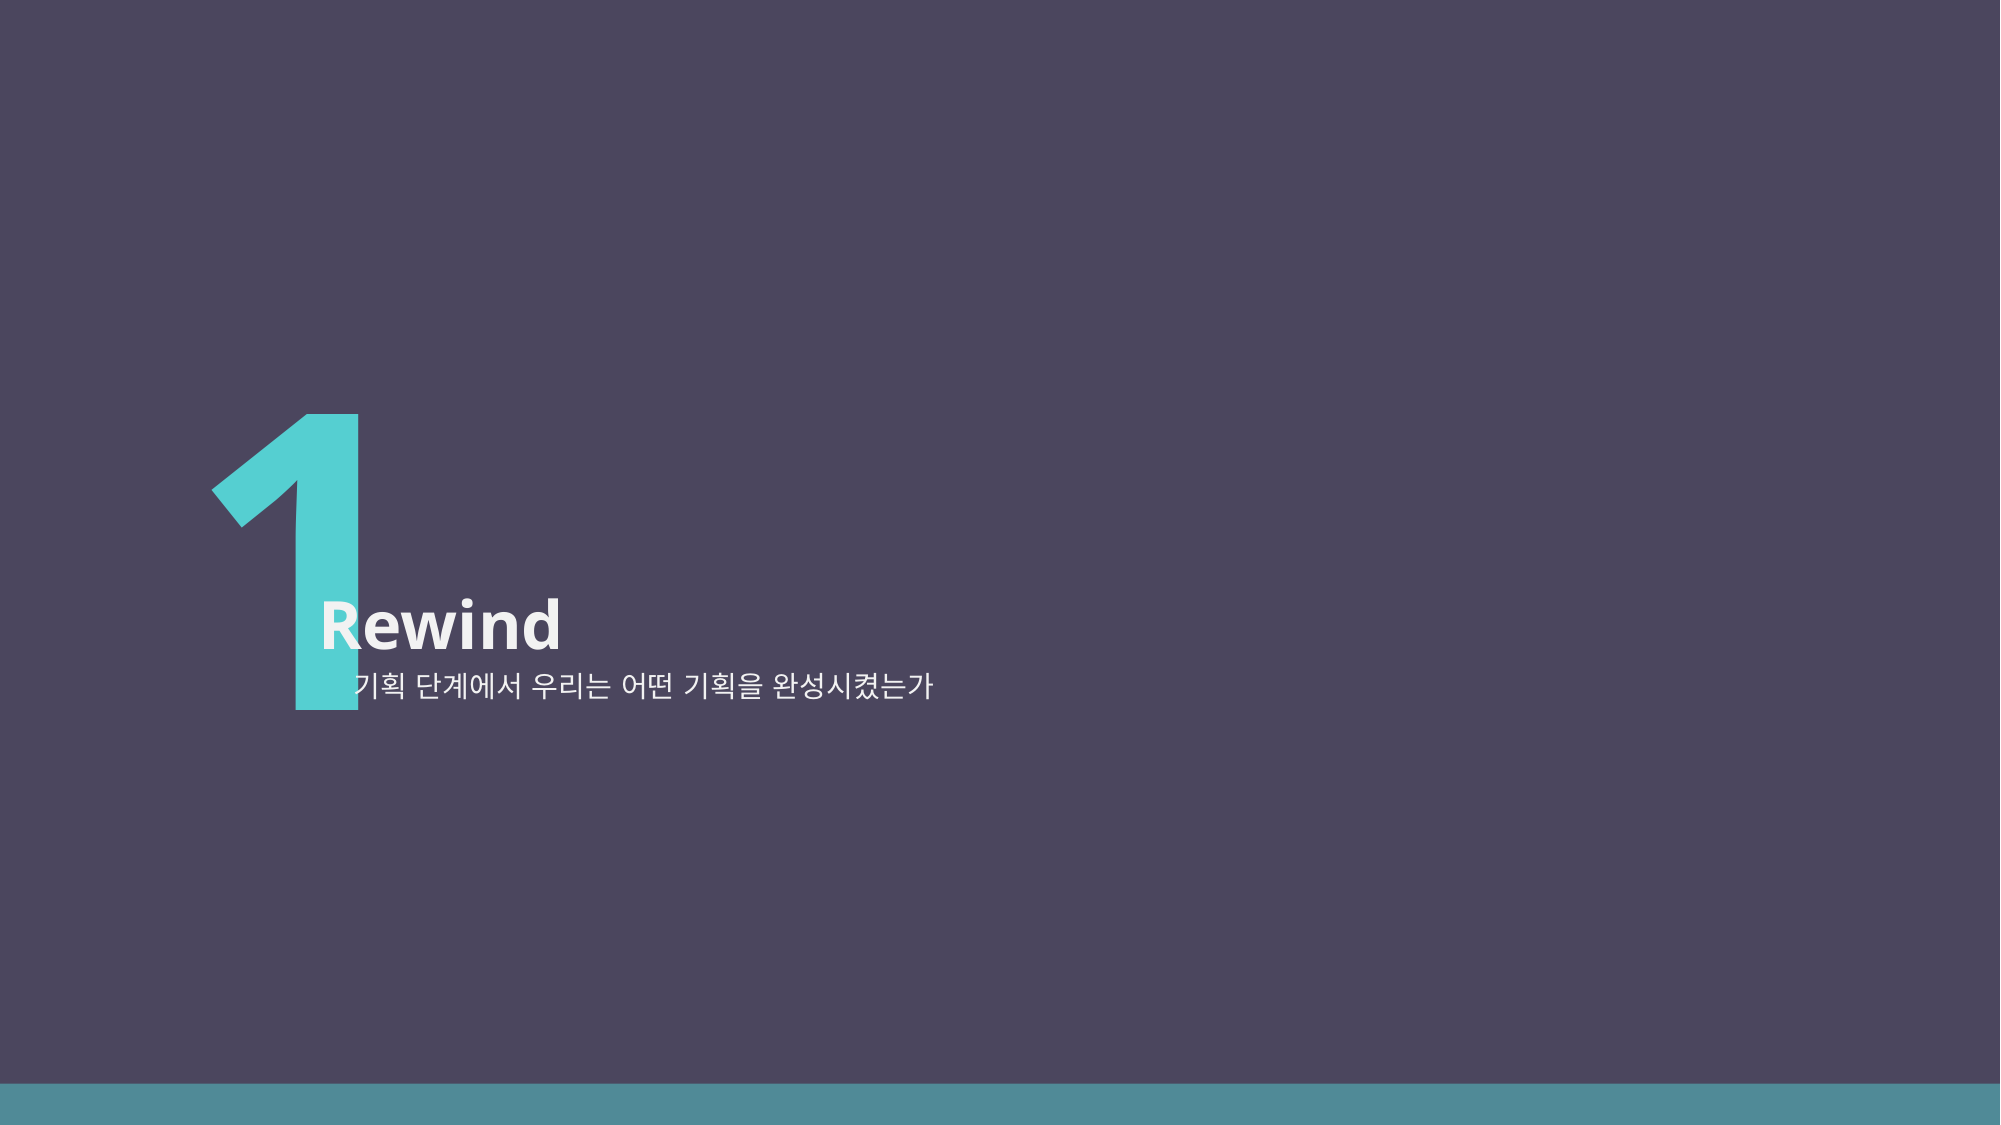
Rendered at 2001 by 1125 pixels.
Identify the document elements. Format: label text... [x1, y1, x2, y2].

text_box 기획 단계에서 우리는 어떤 기획을 완성시켰는가 [338, 660, 951, 711]
text_box 1 [172, 288, 299, 801]
text_box Rewind [303, 574, 580, 670]
